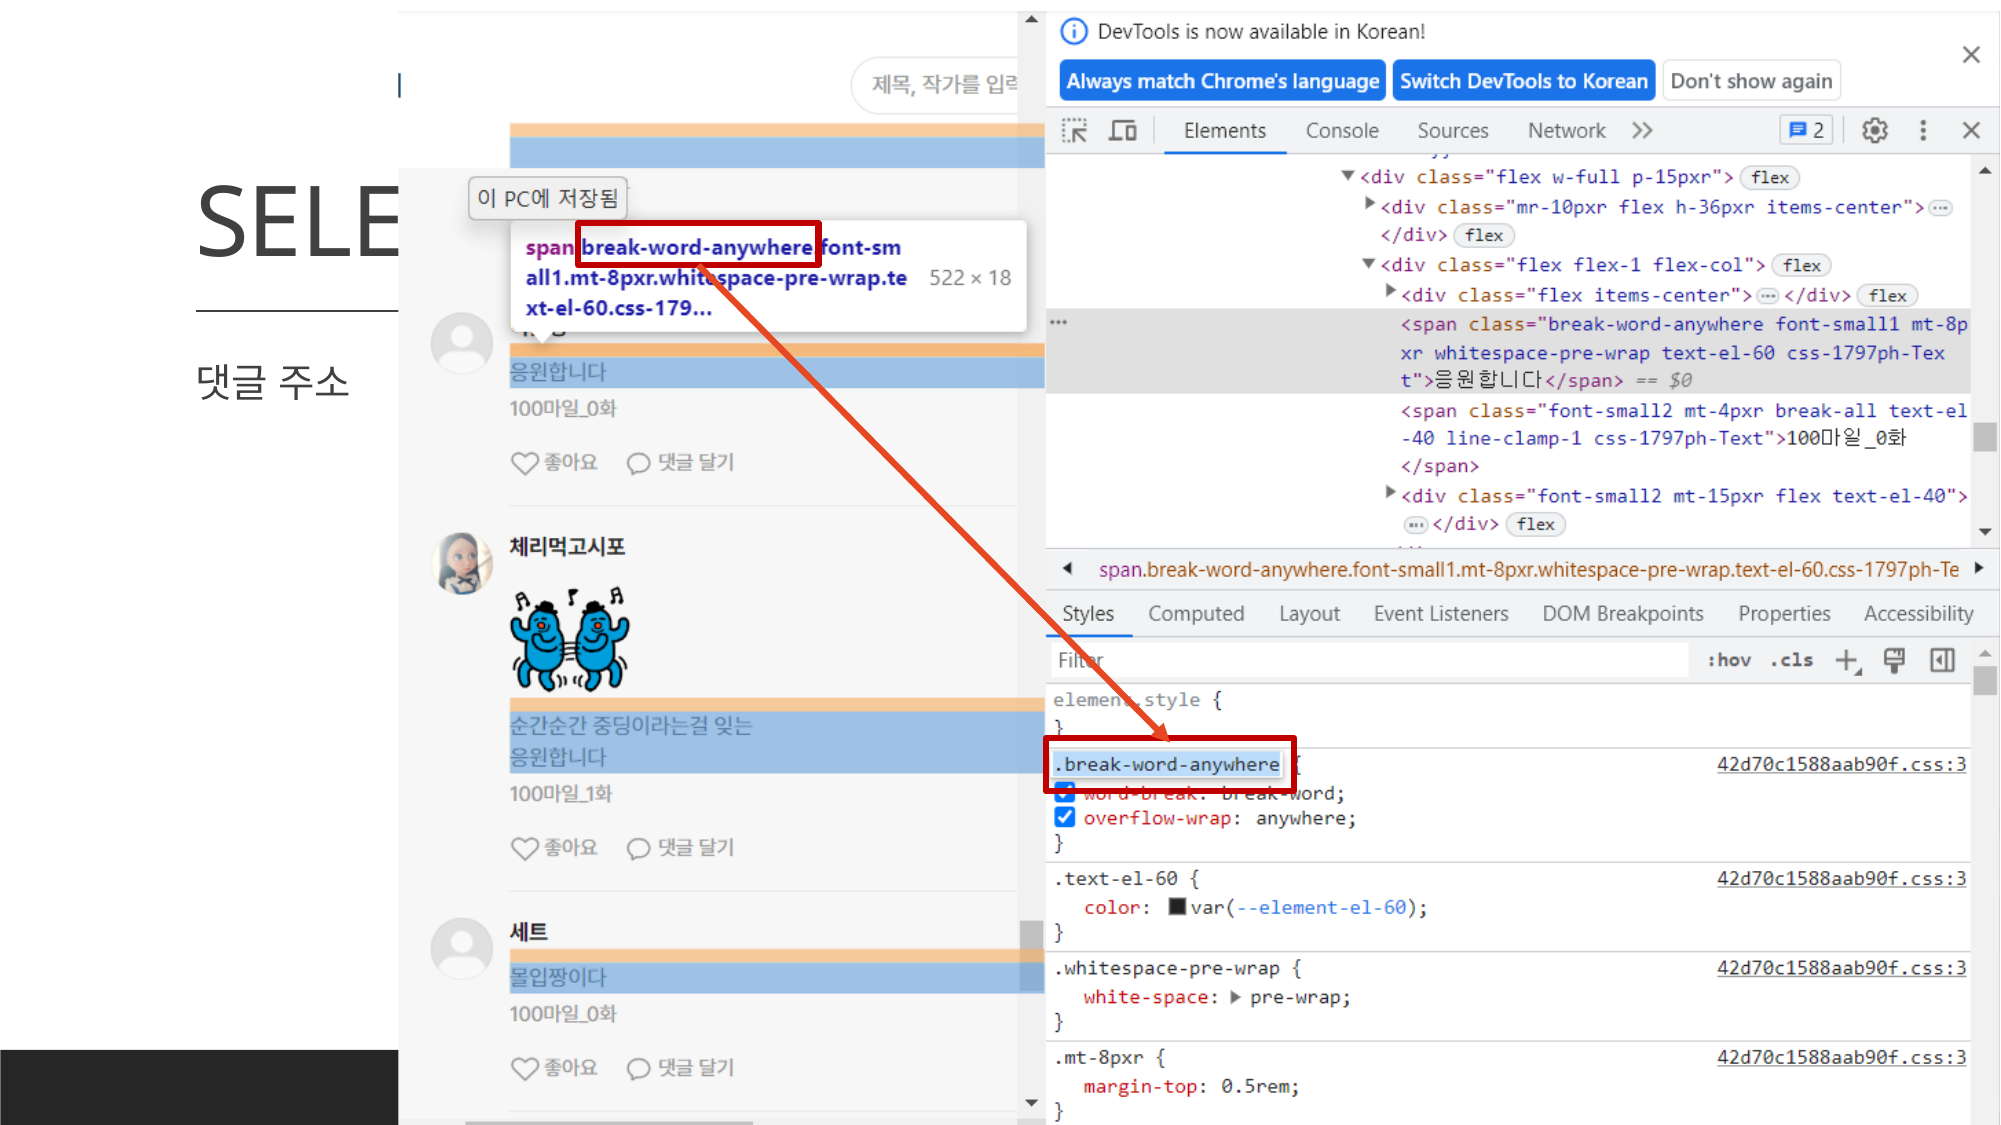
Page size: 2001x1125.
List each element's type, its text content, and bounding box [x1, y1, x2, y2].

list 댓글 주소 [180, 345, 395, 963]
title SELENIUM [180, 47, 395, 285]
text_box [697, 264, 1171, 744]
picture [397, 10, 2000, 1125]
